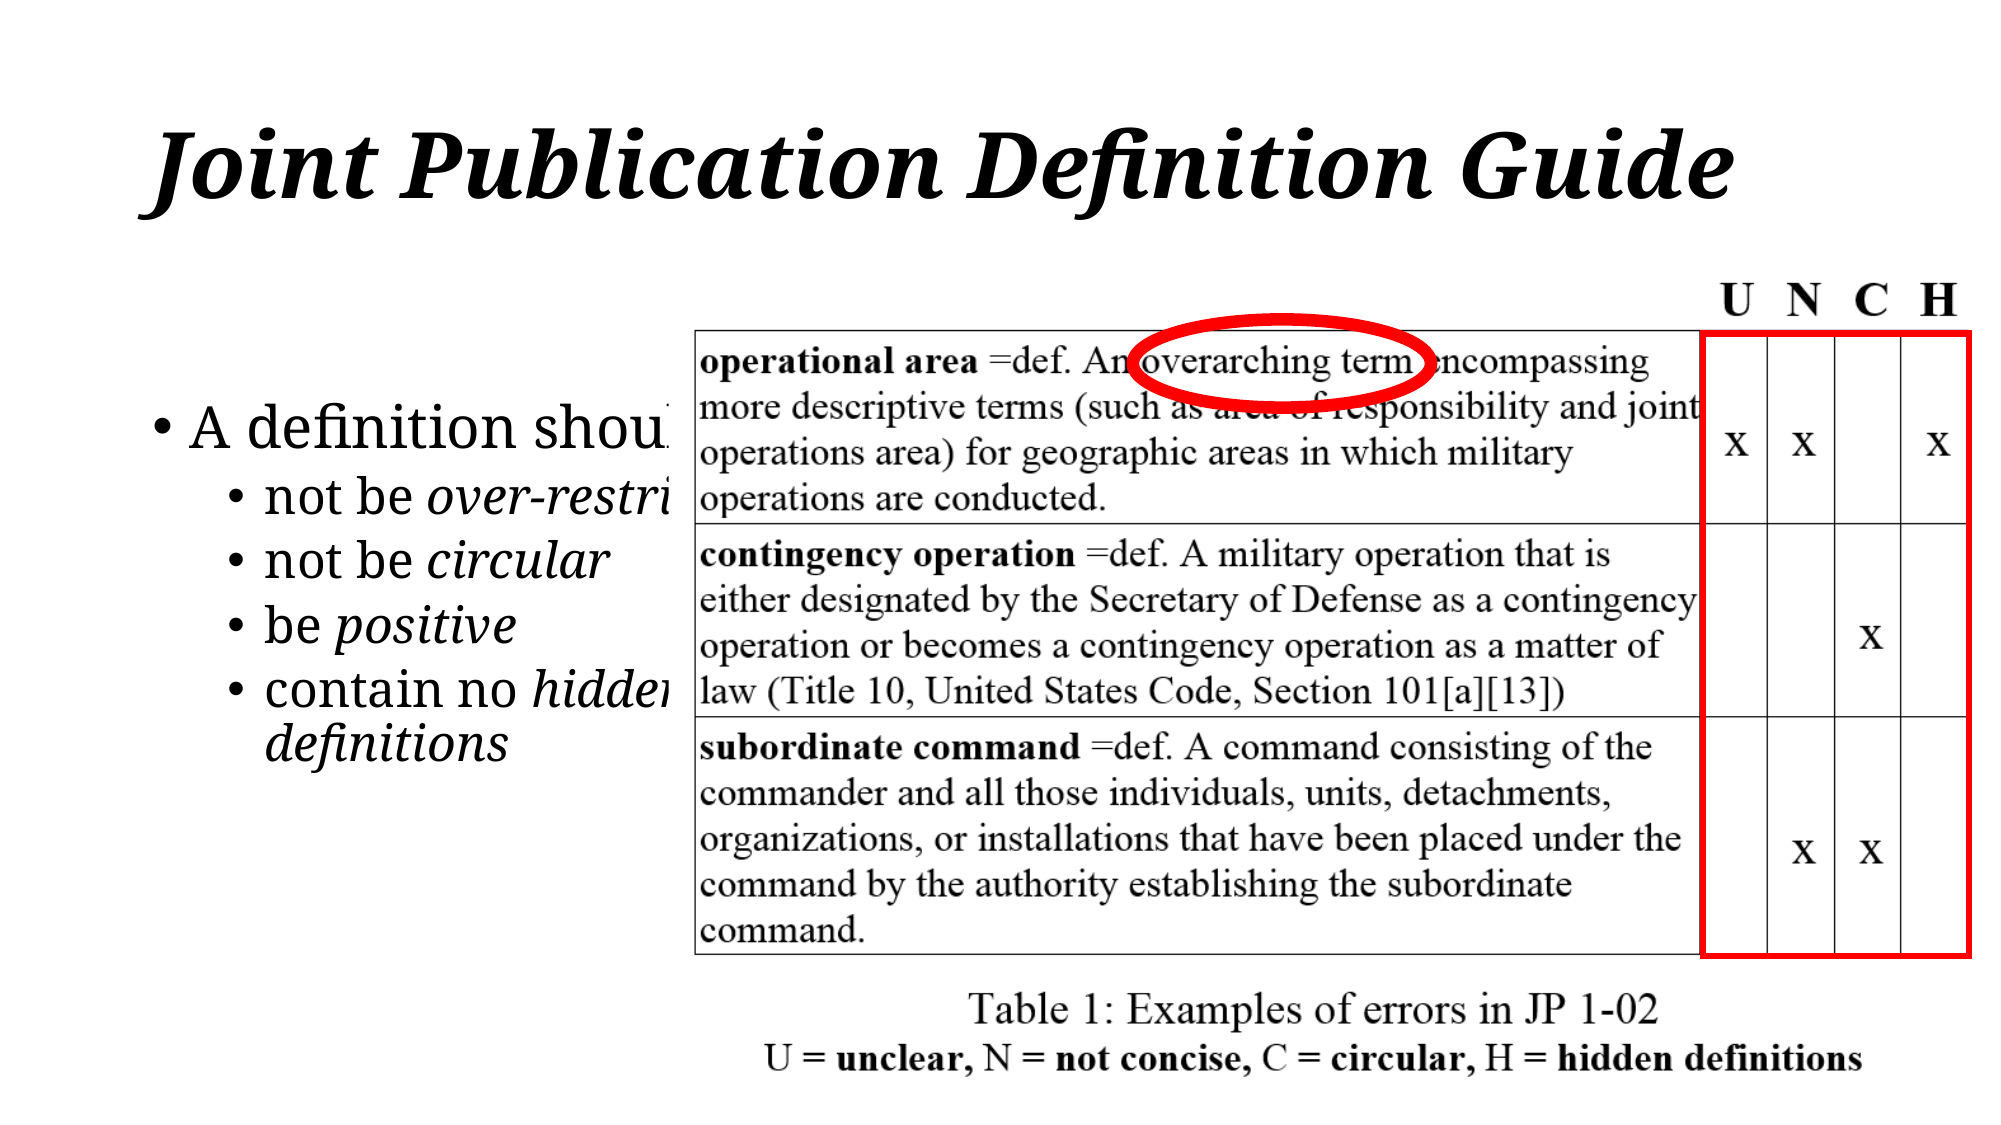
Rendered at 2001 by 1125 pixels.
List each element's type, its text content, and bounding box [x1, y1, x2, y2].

picture [667, 241, 2000, 1087]
list A definition should: not be over-restrictive not be circular be positive contain no hidden definitions [137, 299, 1863, 1101]
title Joint Publication Definition Guide [137, 59, 1863, 278]
